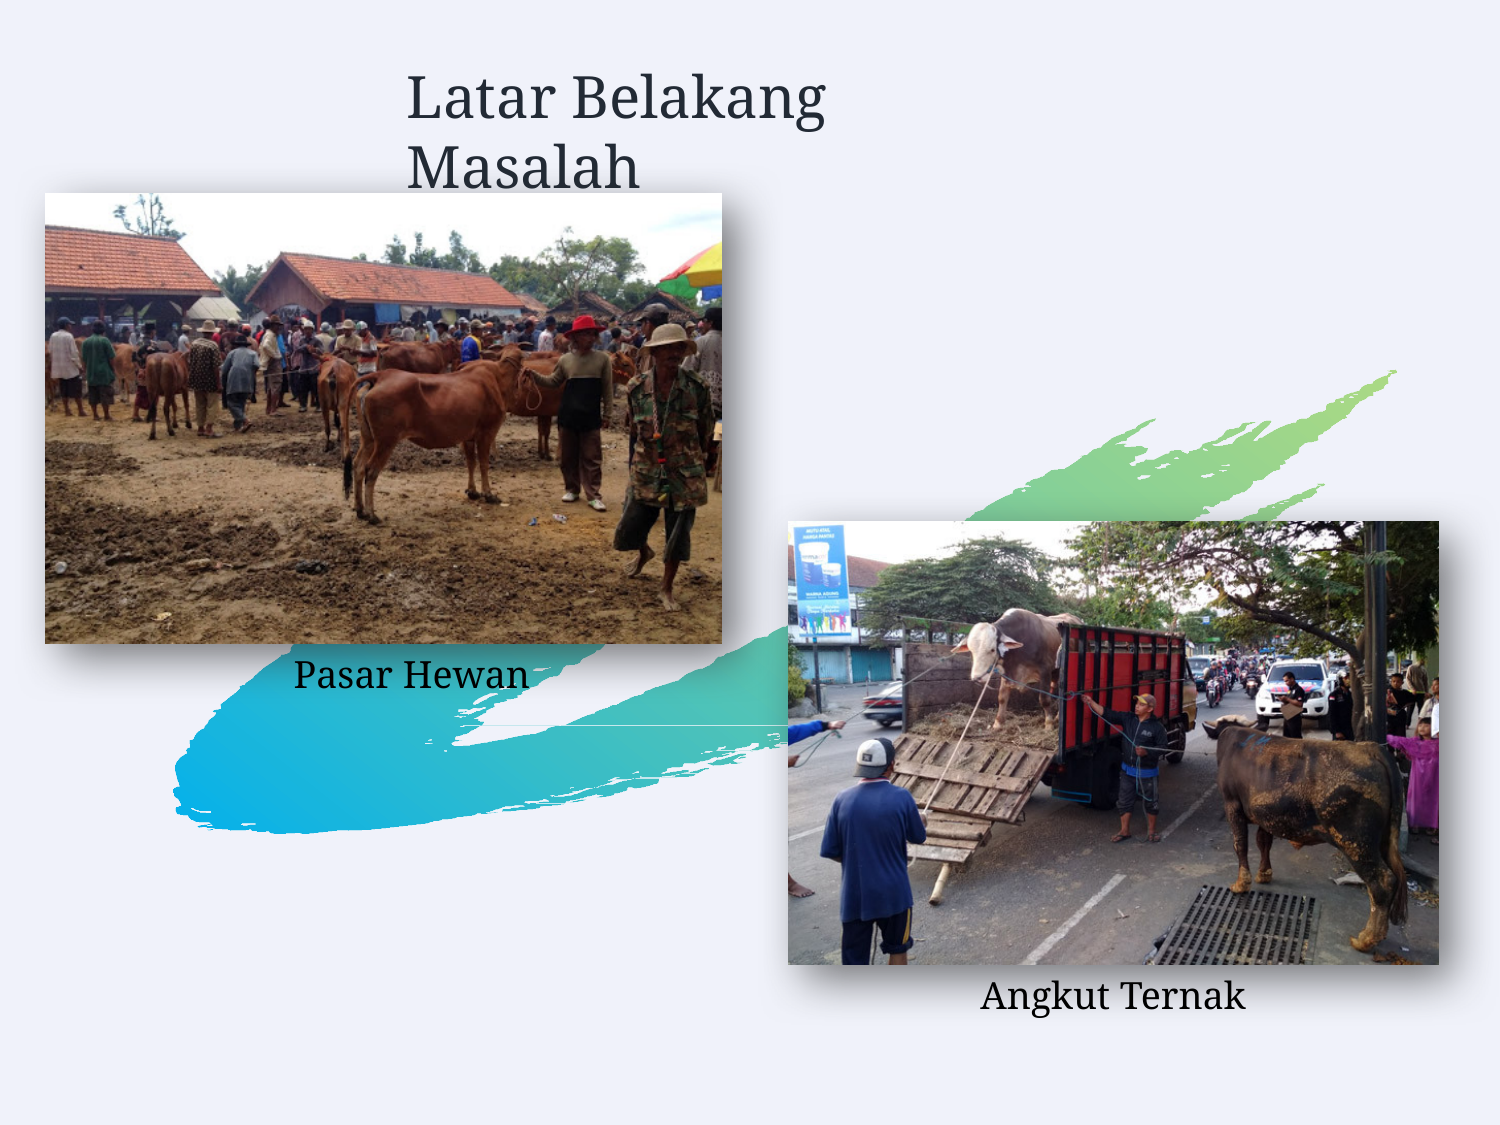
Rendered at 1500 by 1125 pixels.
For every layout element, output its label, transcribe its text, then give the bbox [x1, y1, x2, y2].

text_box [244, 674, 279, 682]
text_box [546, 674, 561, 680]
picture [787, 521, 1439, 965]
text_box [392, 184, 752, 208]
text_box Latar Belakang Masalah [392, 52, 1052, 208]
picture [45, 193, 722, 644]
text_box [172, 668, 770, 835]
text_box [988, 368, 1398, 504]
text_box [667, 635, 761, 682]
text_box [777, 623, 786, 749]
text_box Angkut Ternak [965, 965, 1261, 1025]
text_box Pasar Hewan [279, 644, 546, 704]
text_box [962, 513, 1212, 520]
text_box [1230, 513, 1283, 520]
